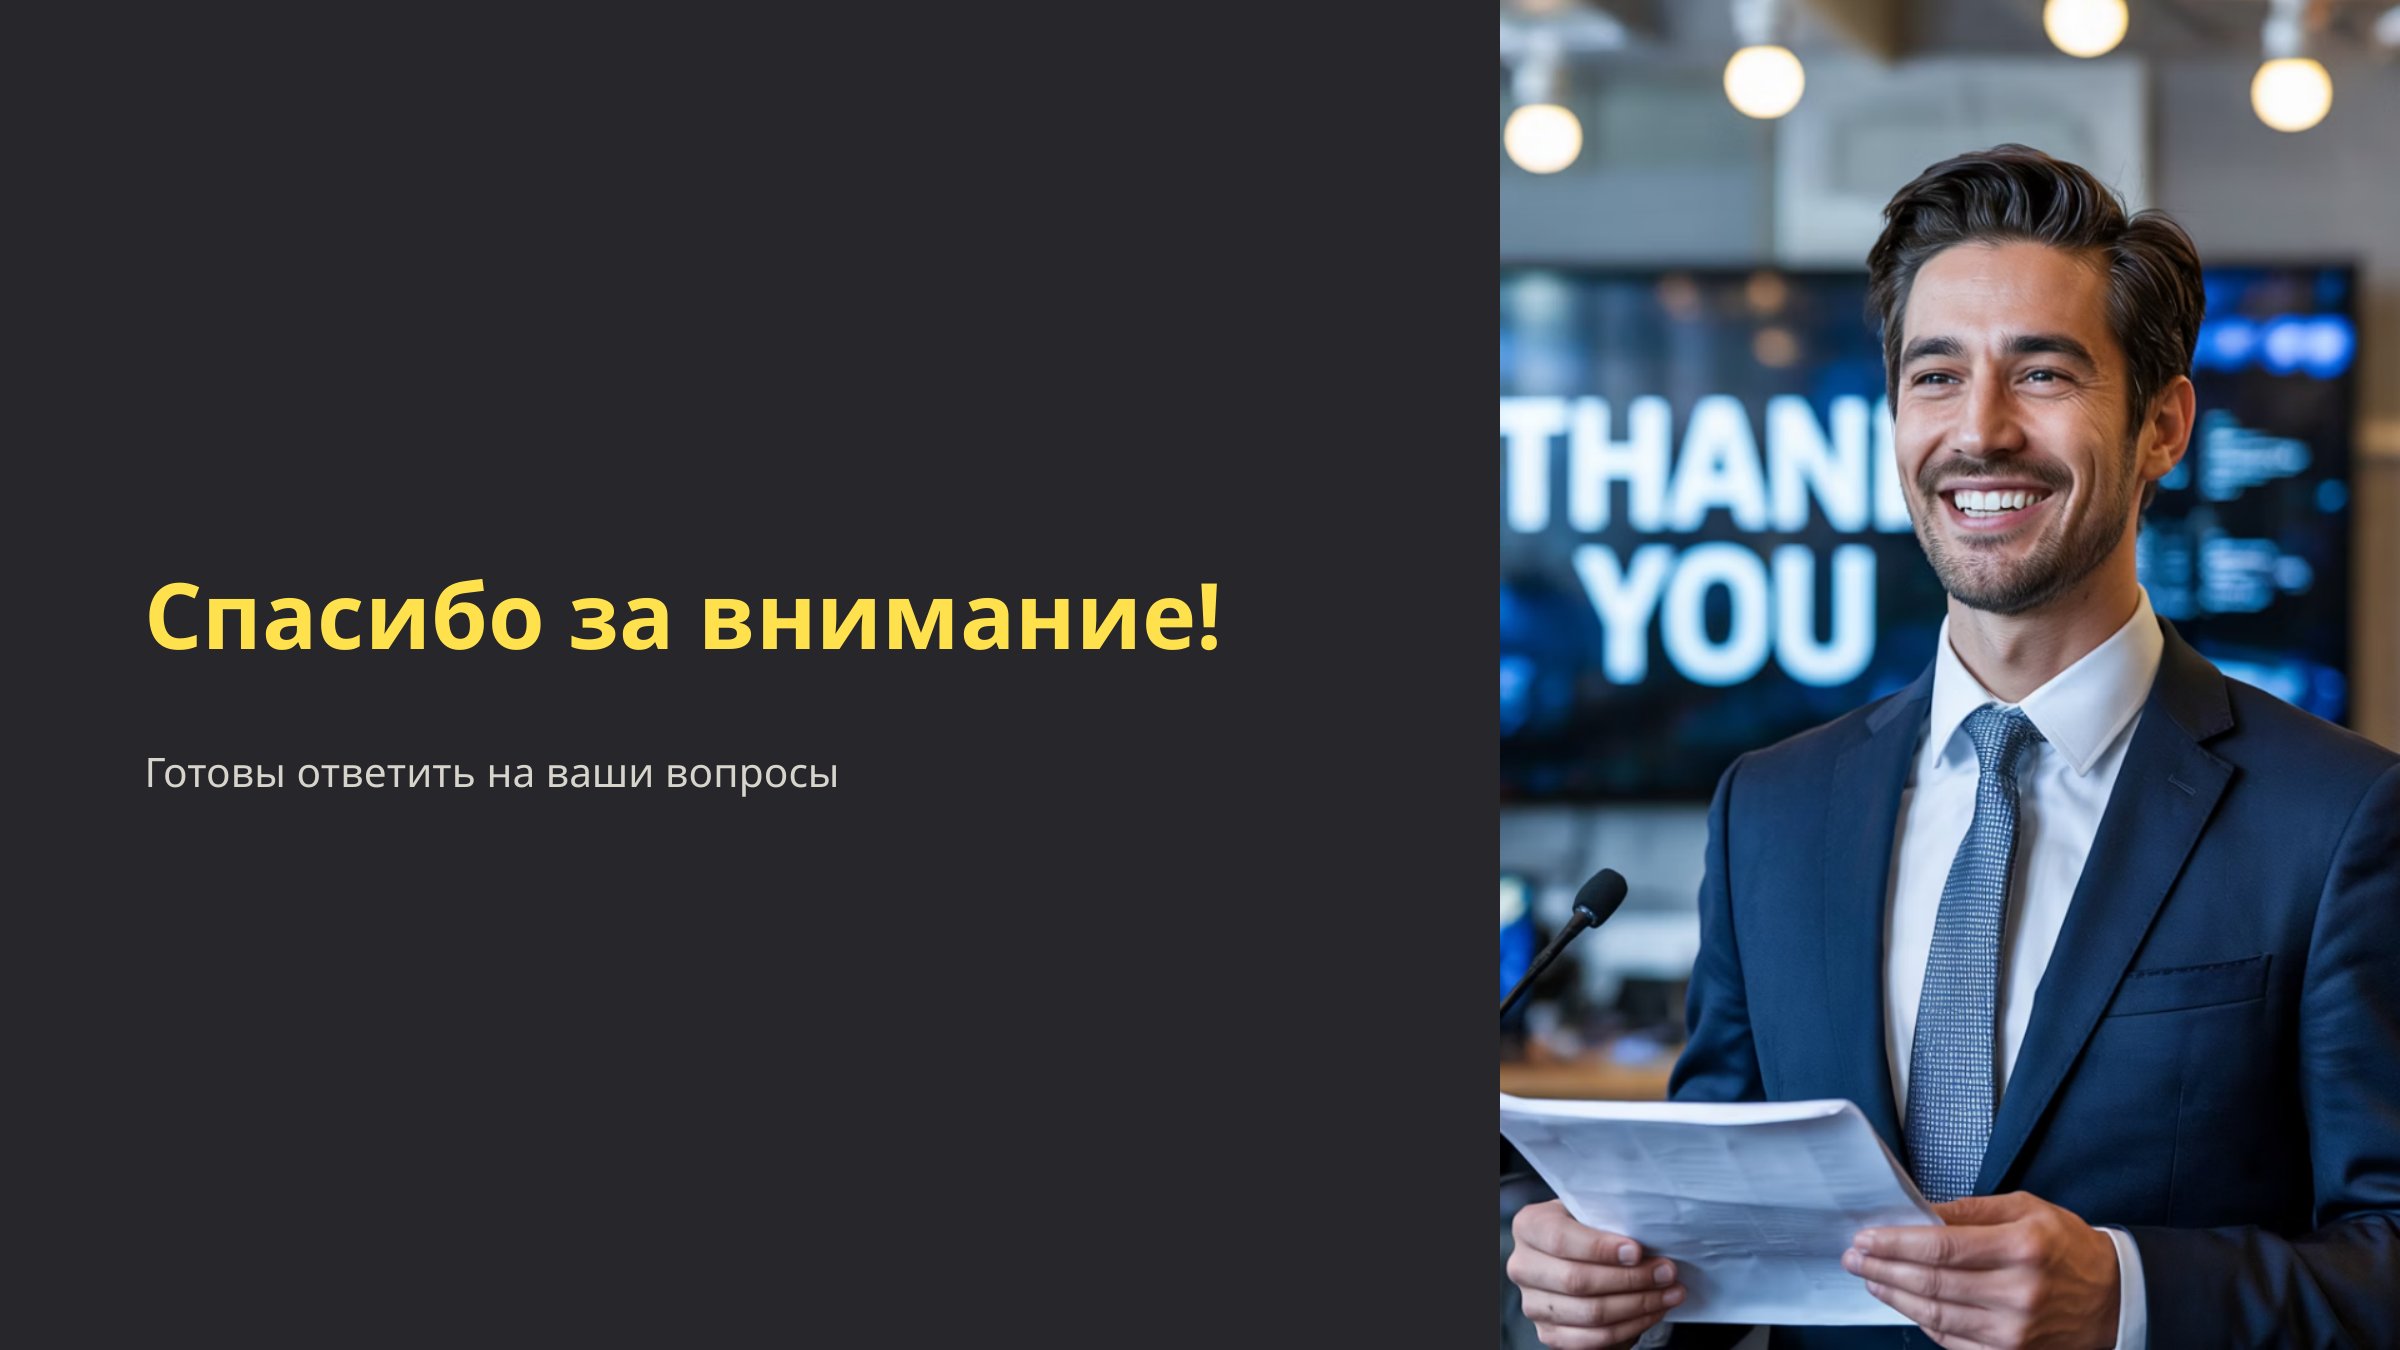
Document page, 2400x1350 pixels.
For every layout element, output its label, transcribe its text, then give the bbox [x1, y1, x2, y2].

picture [1499, 0, 2400, 1350]
text_box Спасибо за внимание! [144, 553, 1272, 669]
text_box Готовы ответить на ваши вопросы [144, 730, 1356, 797]
